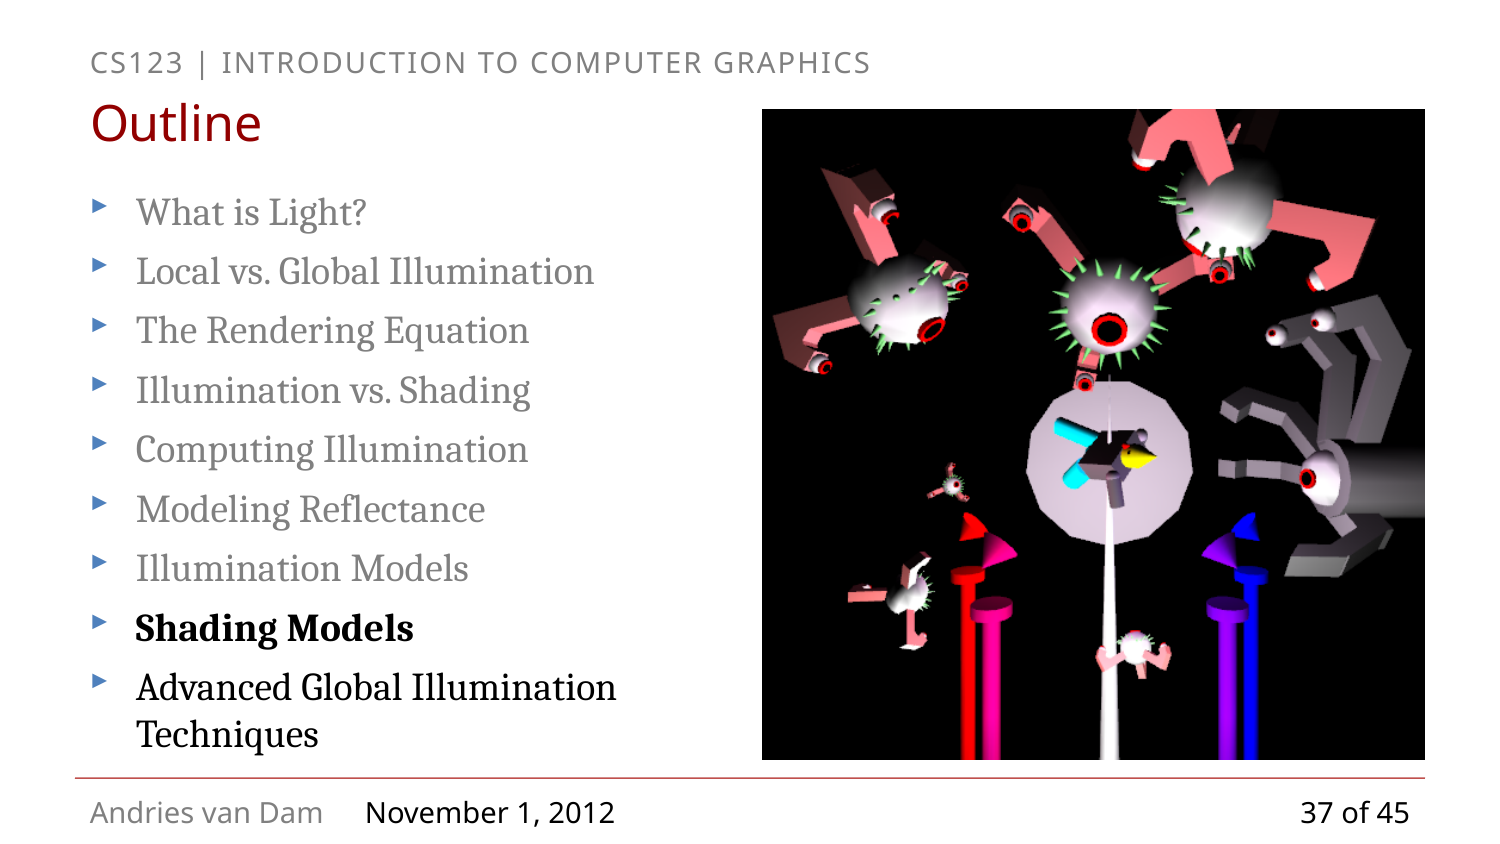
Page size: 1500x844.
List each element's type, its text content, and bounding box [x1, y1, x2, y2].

slide_number 37 of 45 [1224, 787, 1425, 827]
footer November 1, 2012 [350, 787, 1213, 827]
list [762, 109, 1426, 760]
list What is Light? Local vs. Global Illumination The Rendering Equation Illumination vs. Shading Computing Illumination Modeling Reflectance Illumination Models Shading Models Advanced Global Illumination Techniques [75, 178, 638, 769]
title Outline [75, 84, 1425, 160]
